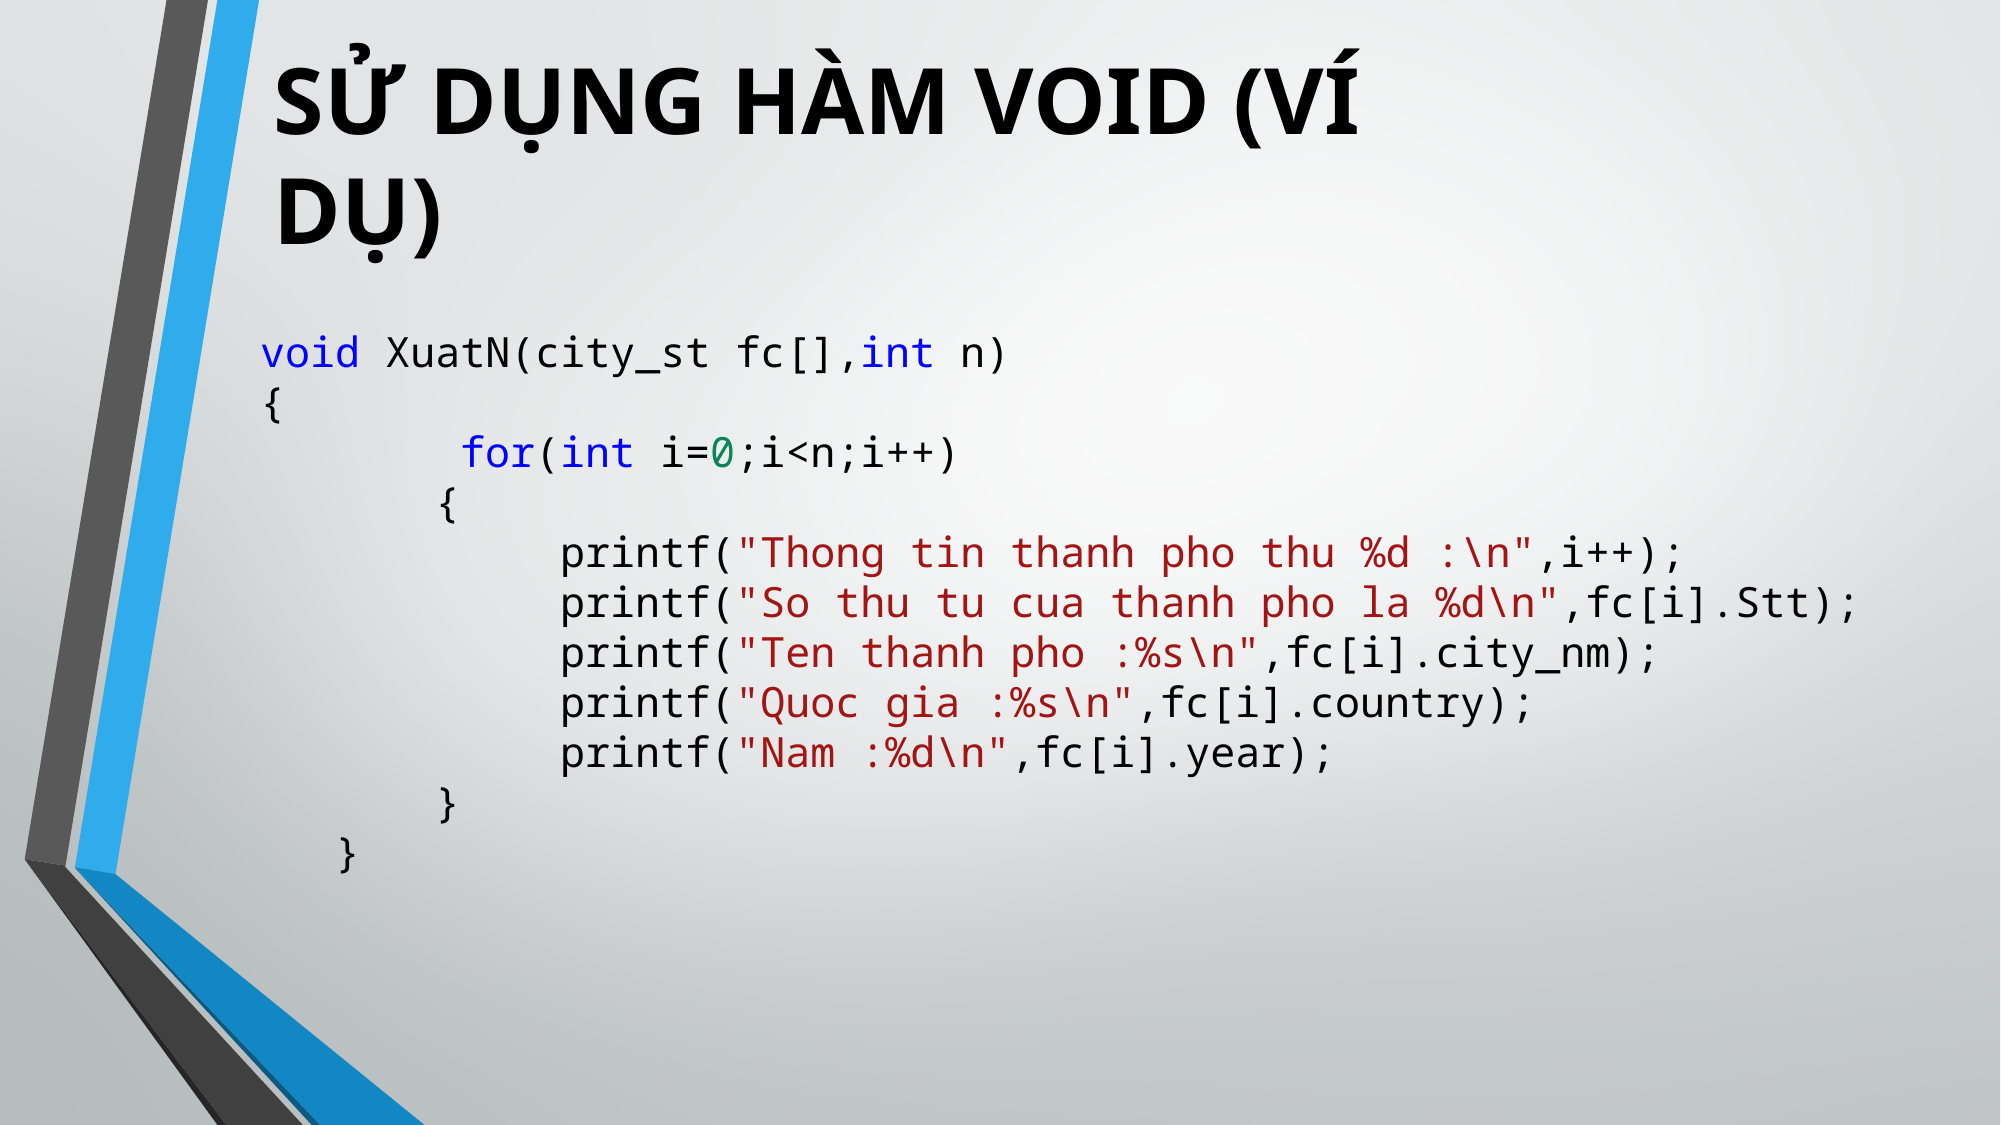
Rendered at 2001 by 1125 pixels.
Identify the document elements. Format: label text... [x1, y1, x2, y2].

text_box void XuatN(city_st fc[],int n) { for(int i=0;i<n;i++) { printf("Thong tin thanh pho thu %d :\n",i++); printf("So thu tu cua thanh pho la %d\n",fc[i].Stt); printf("Ten thanh pho :%s\n",fc[i].city_nm); printf("Quoc gia :%s\n",fc[i].country); printf("Nam :%d\n",fc[i].year); } } [145, 318, 1893, 884]
text_box SỬ DỤNG HÀM VOID (VÍ DỤ) [259, 35, 1521, 271]
